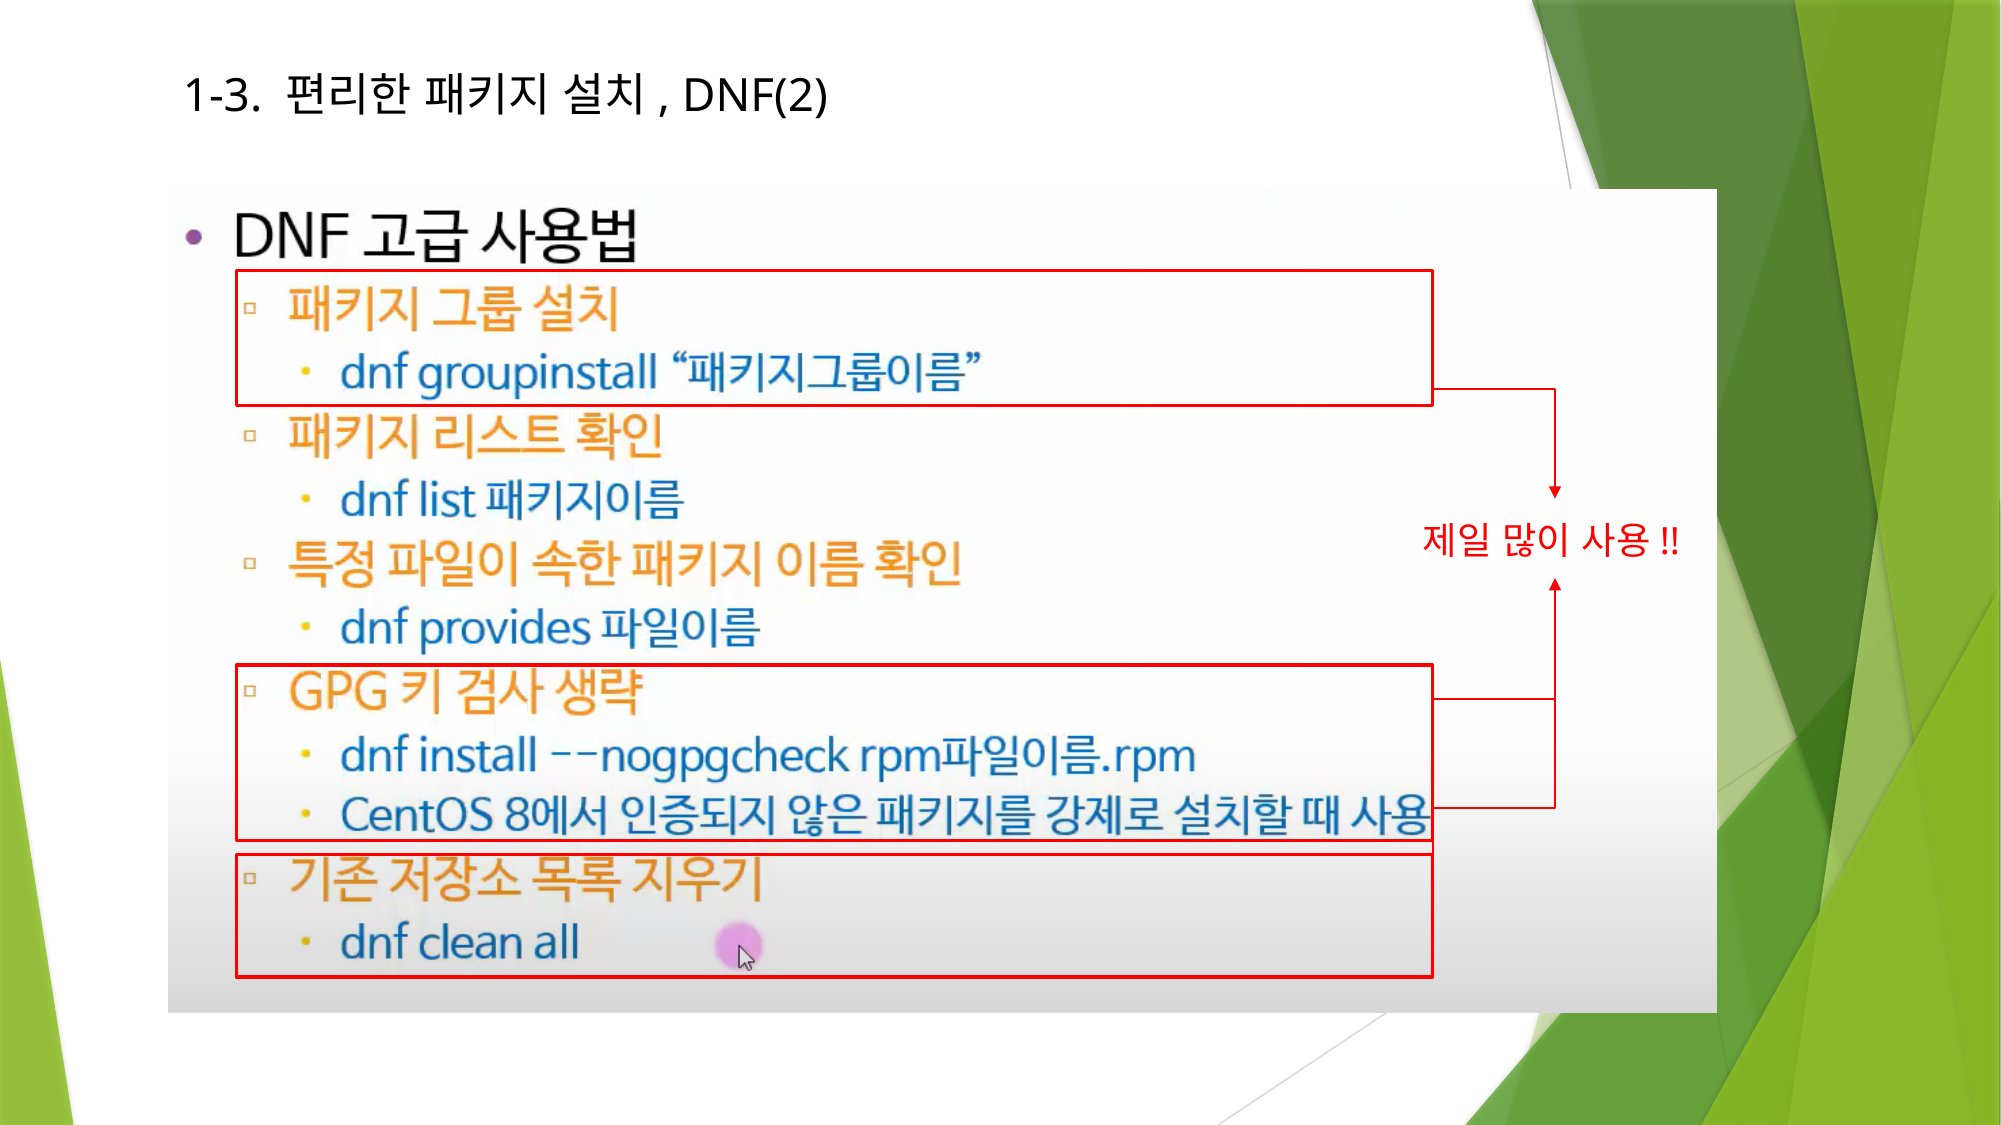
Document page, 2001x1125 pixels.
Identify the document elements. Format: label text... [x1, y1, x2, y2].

picture [167, 189, 1718, 1013]
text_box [1383, 327, 1604, 451]
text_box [1372, 637, 1616, 761]
text_box 1-3. 편리한 패키지 설치, DNF(2) [168, 41, 1188, 152]
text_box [1384, 746, 1604, 870]
